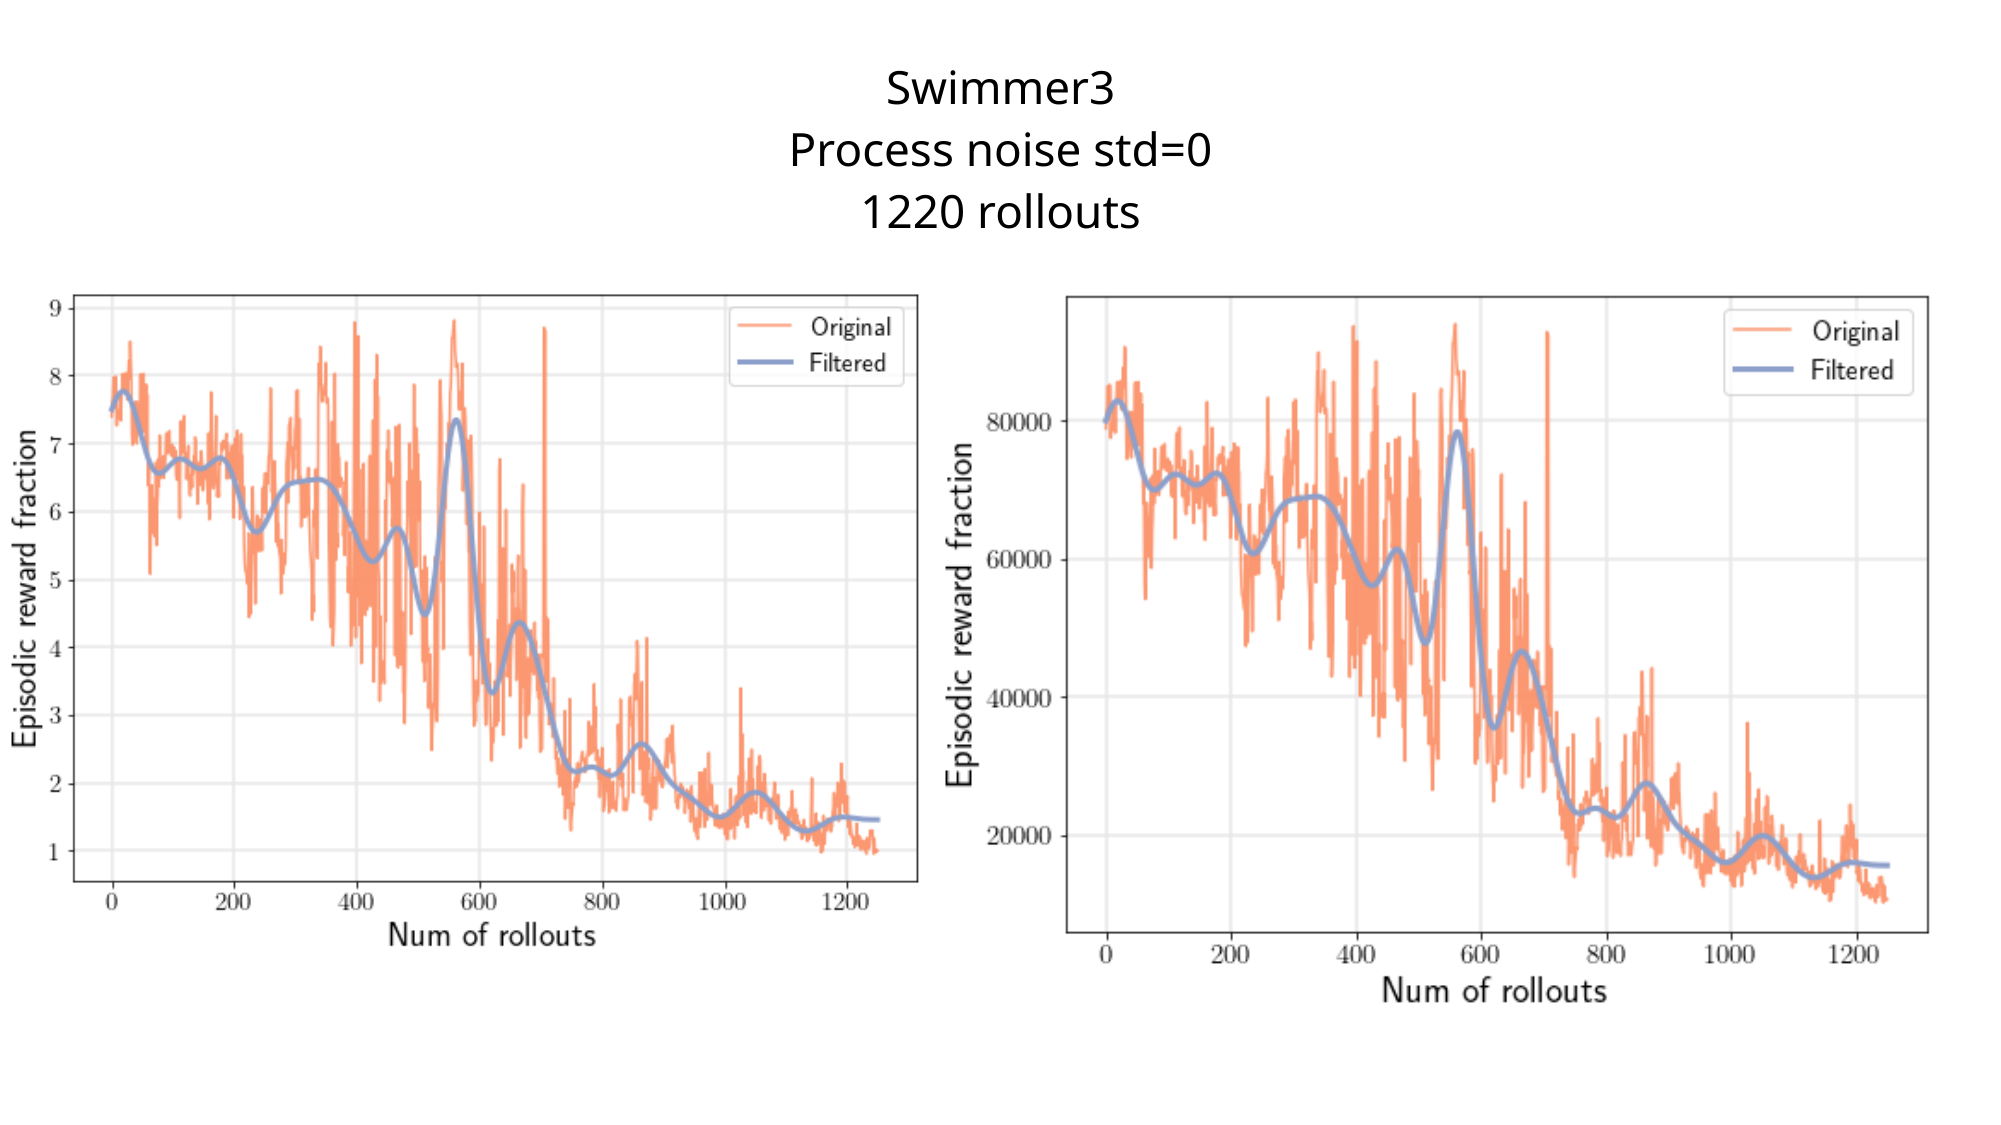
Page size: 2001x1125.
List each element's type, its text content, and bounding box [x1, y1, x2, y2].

picture [0, 276, 1946, 1023]
text_box Swimmer3 Process noise std=0 1220 rollouts [139, 49, 1863, 246]
